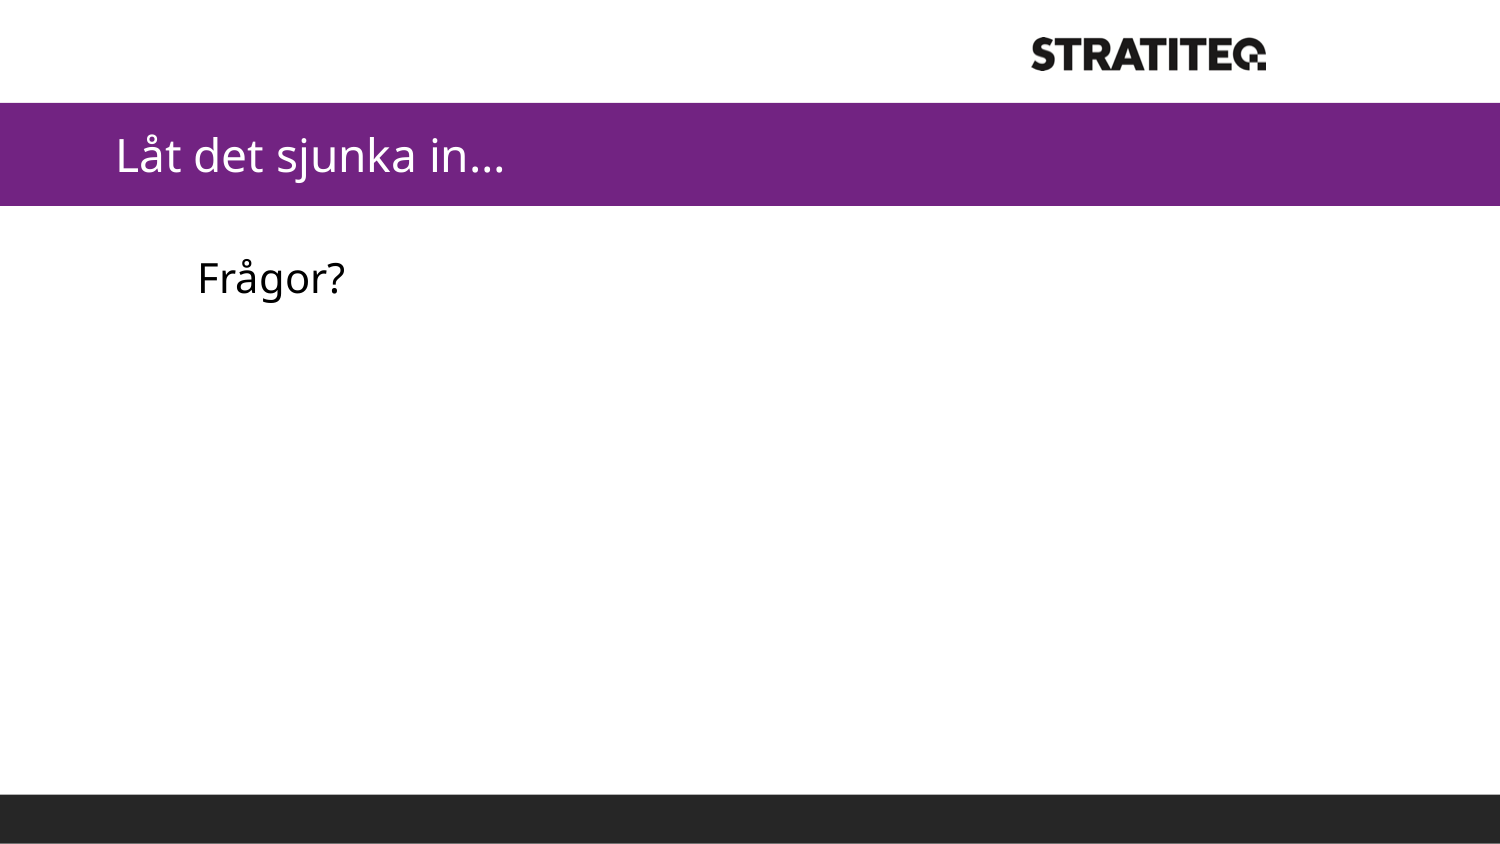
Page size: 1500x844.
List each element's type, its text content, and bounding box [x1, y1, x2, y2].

title Låt det sjunka in… [100, 117, 1318, 190]
text_box Frågor? [182, 244, 1365, 310]
picture [1031, 37, 1266, 71]
